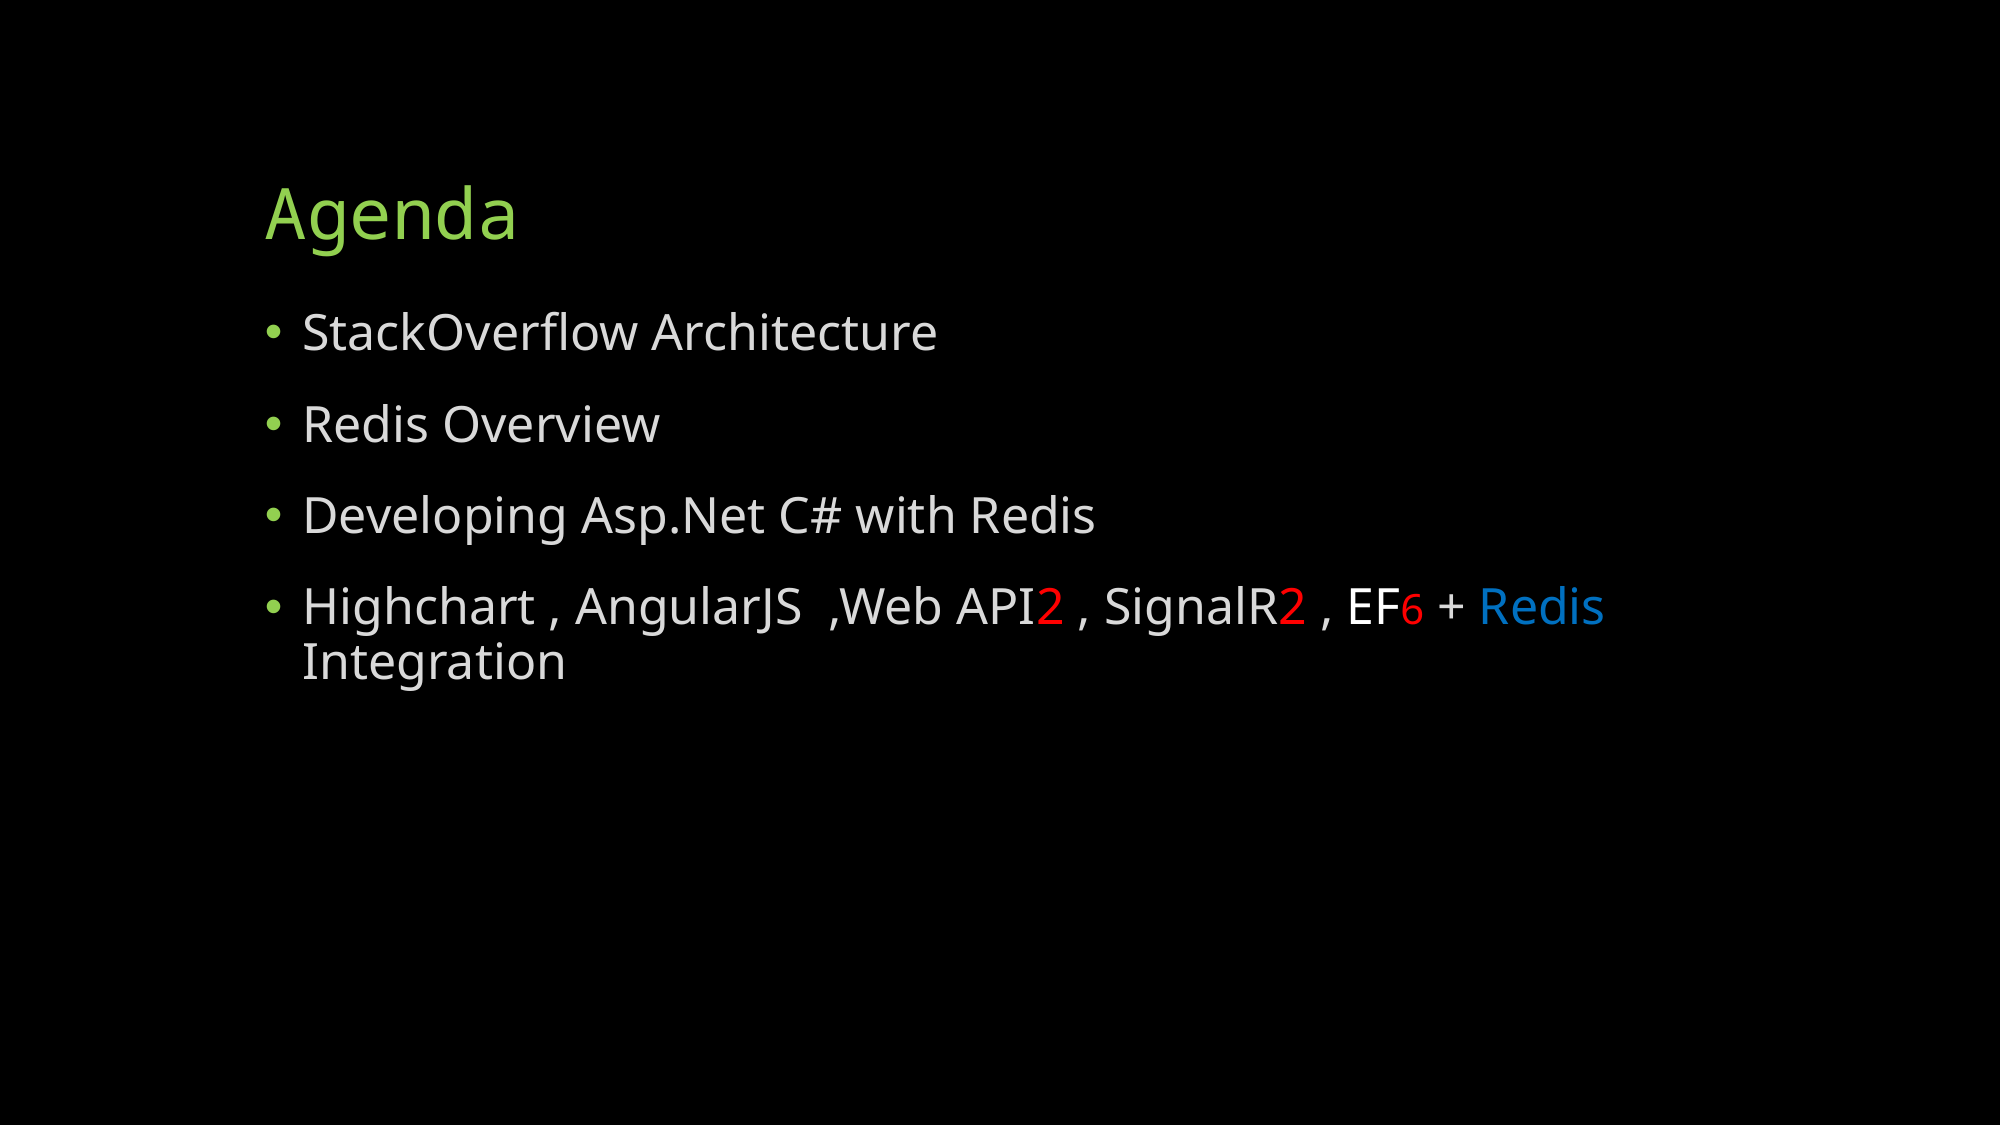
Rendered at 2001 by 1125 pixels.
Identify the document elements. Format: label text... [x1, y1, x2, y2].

list StackOverflow Architecture Redis Overview Developing Asp.Net C# with Redis Highchart , AngularJS ,Web API2 , SignalR2 , EF6 + Redis Integration [249, 299, 1750, 1000]
title Agenda [249, 75, 1750, 263]
